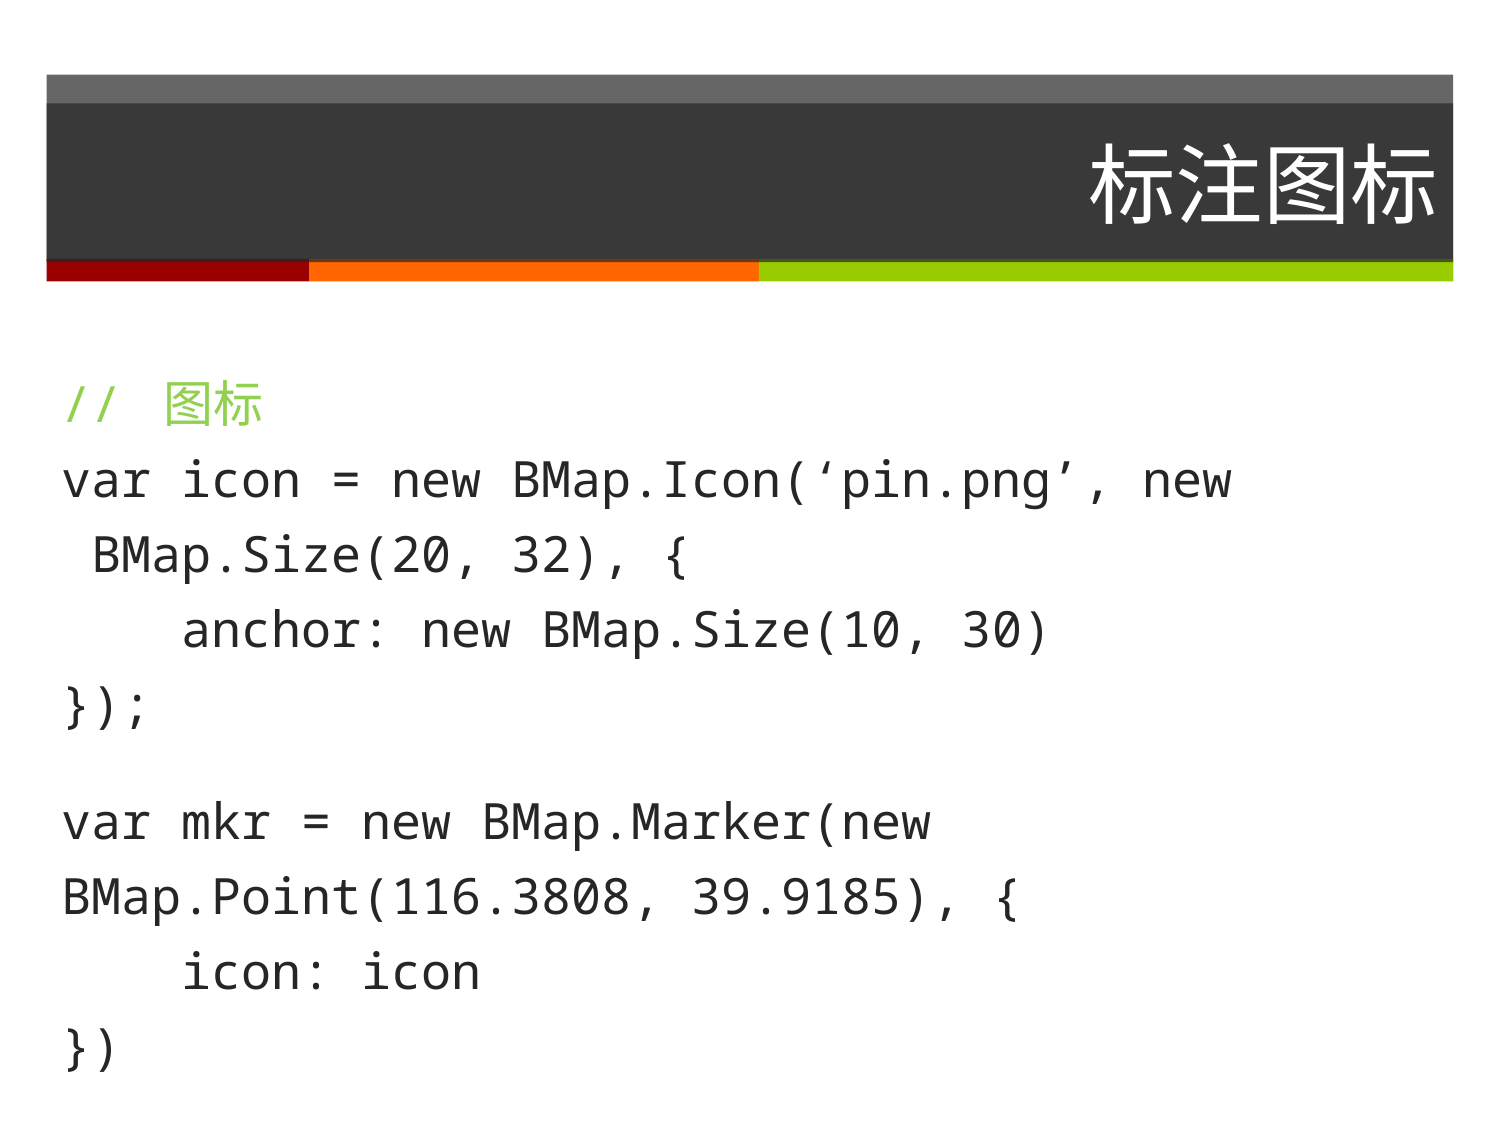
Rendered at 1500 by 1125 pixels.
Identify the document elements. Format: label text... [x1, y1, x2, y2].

list // 图标 var icon = new BMap.Icon(‘pin.png’, new BMap.Size(20, 32), { anchor: new BMap.Size(10, 30) }); var mkr = new BMap.Marker(new BMap.Point(116.3808, 39.9185), { icon: icon }) [46, 350, 1454, 1094]
title 标注图标 [46, 103, 1454, 263]
